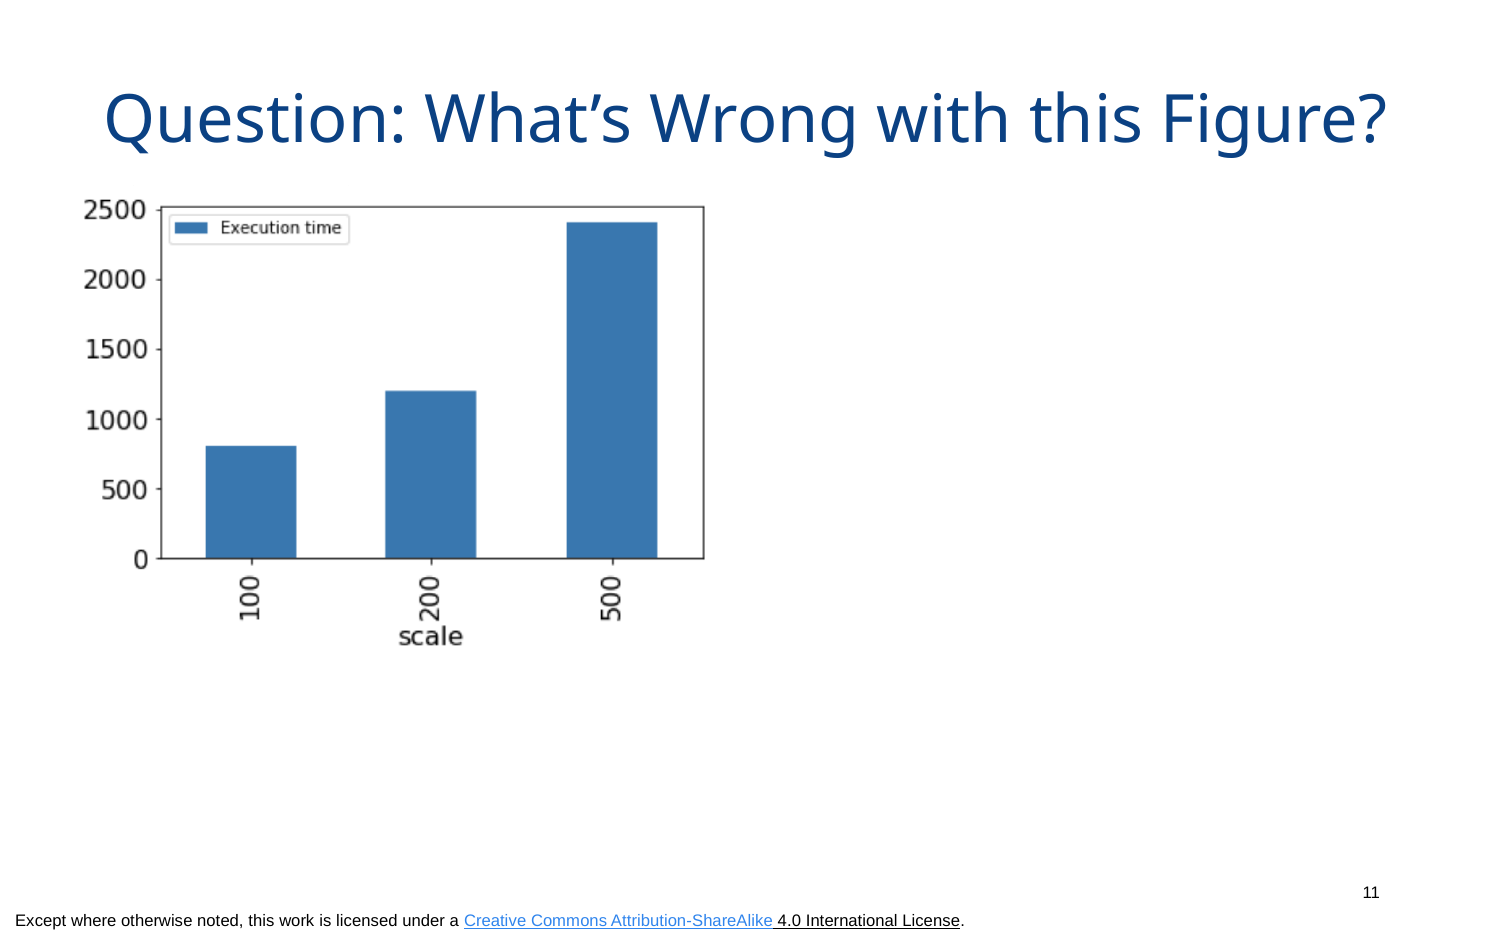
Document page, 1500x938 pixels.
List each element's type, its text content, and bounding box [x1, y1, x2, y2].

slide_number 11 [1347, 866, 1416, 917]
picture [76, 184, 721, 664]
title Question: What’s Wrong with this Figure? [77, 26, 1416, 205]
